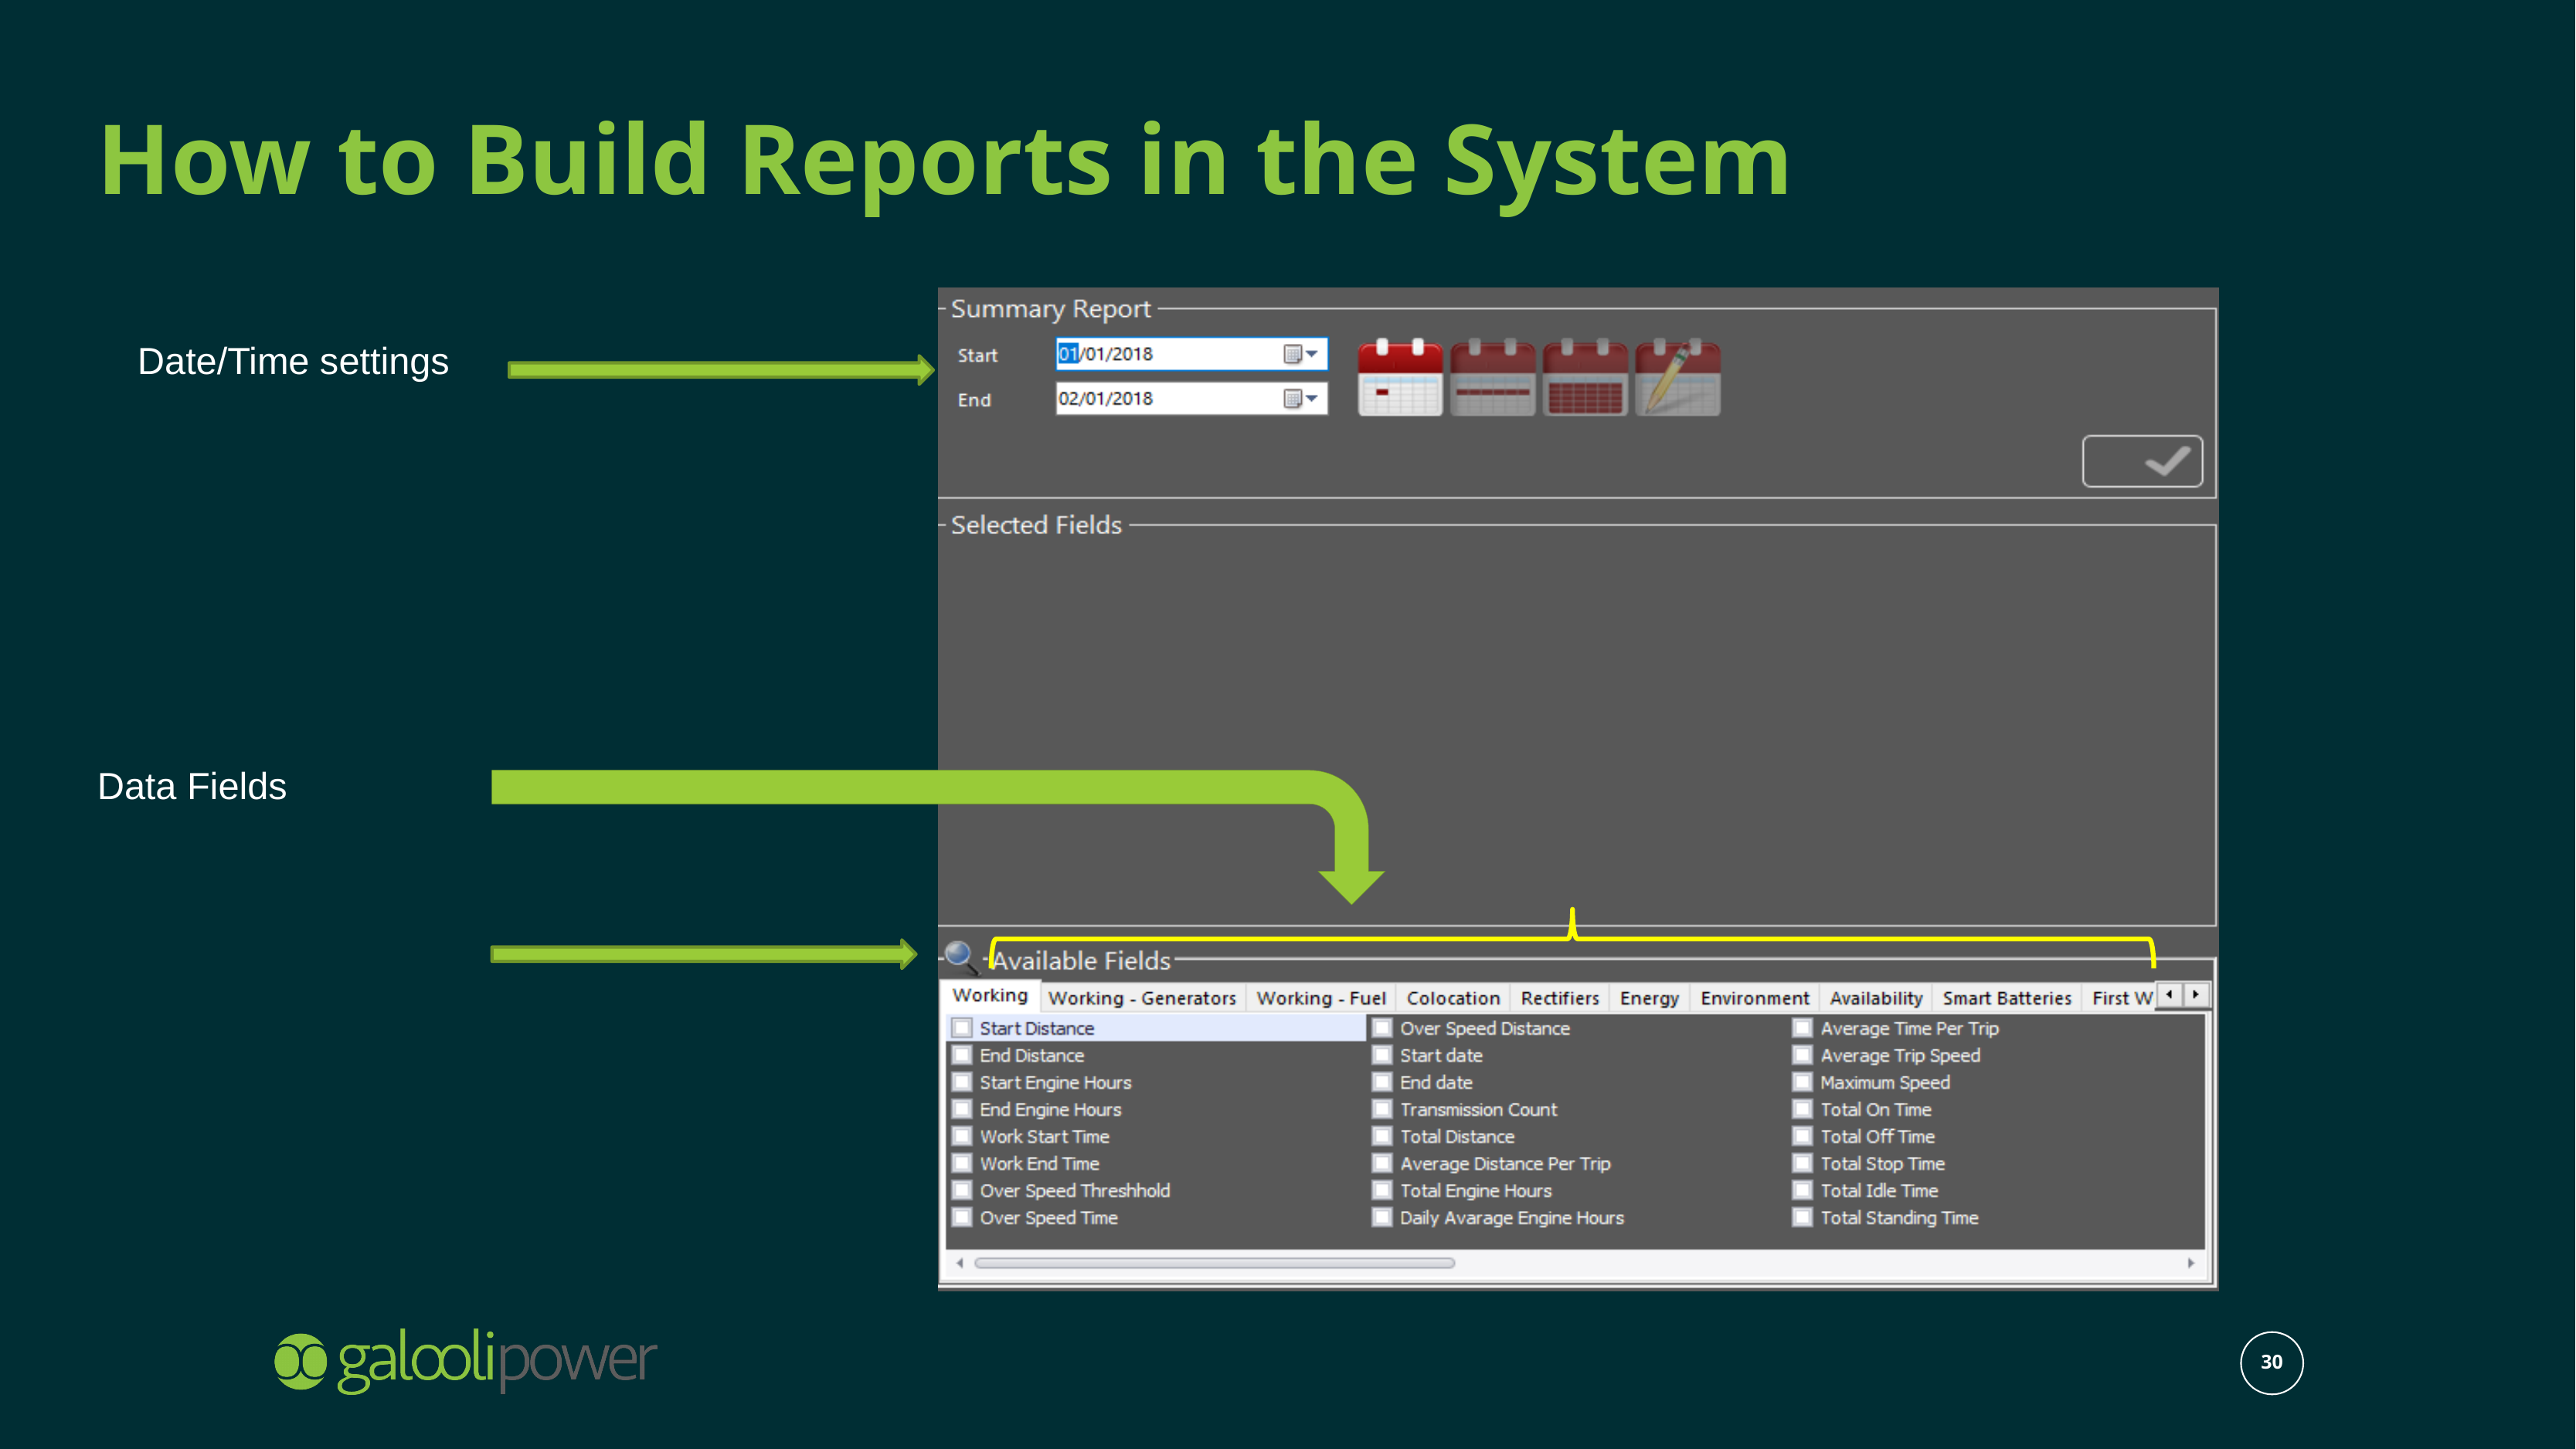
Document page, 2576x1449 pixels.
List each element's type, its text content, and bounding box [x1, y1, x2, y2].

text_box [85, 287, 2219, 1291]
text_box How to Build Reports in the System [86, 92, 2379, 219]
picture [274, 1328, 658, 1395]
